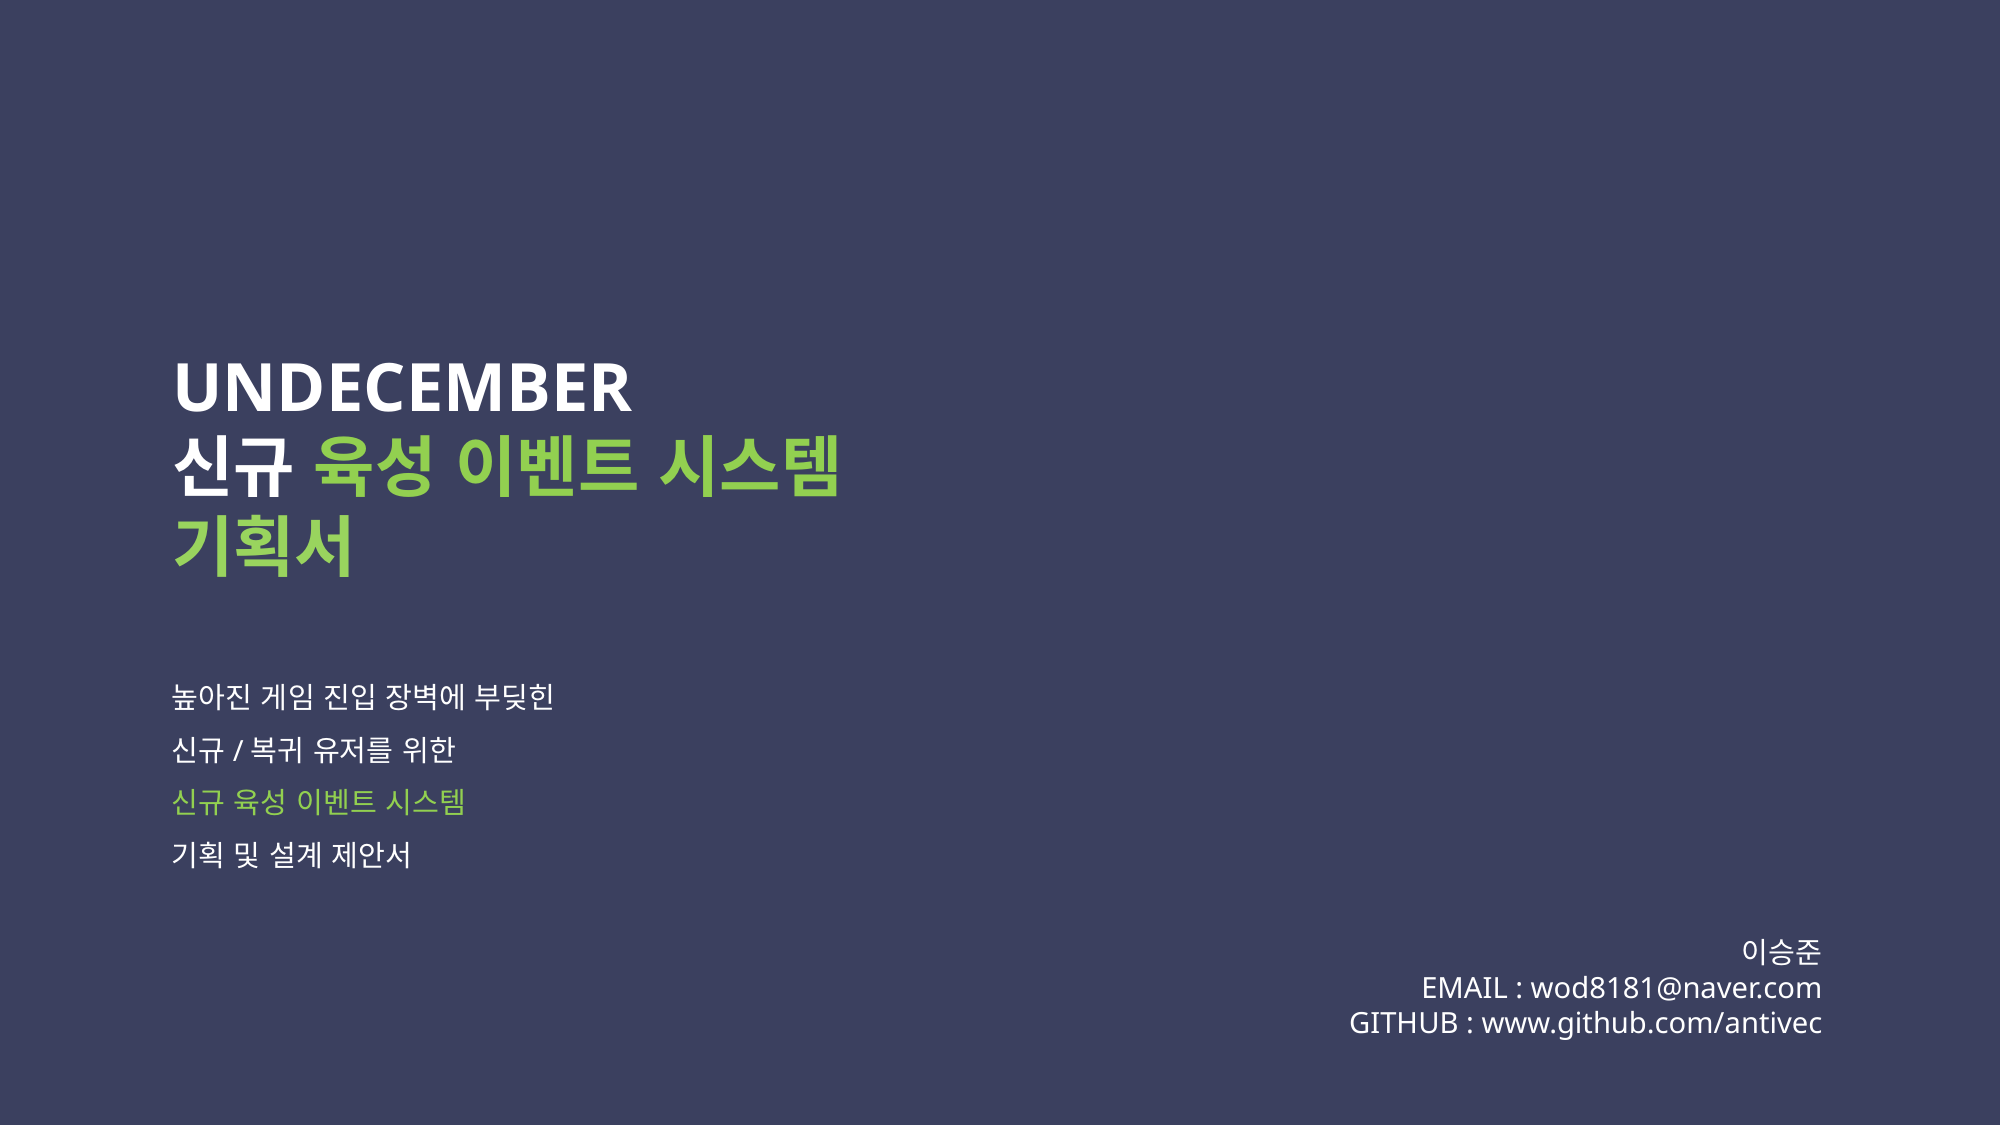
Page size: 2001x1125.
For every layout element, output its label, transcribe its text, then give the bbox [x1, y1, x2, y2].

text_box 이승준 EMAIL : wod8181@naver.com GITHUB : www.github.com/antivec [1052, 941, 1838, 1033]
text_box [157, 257, 1033, 910]
